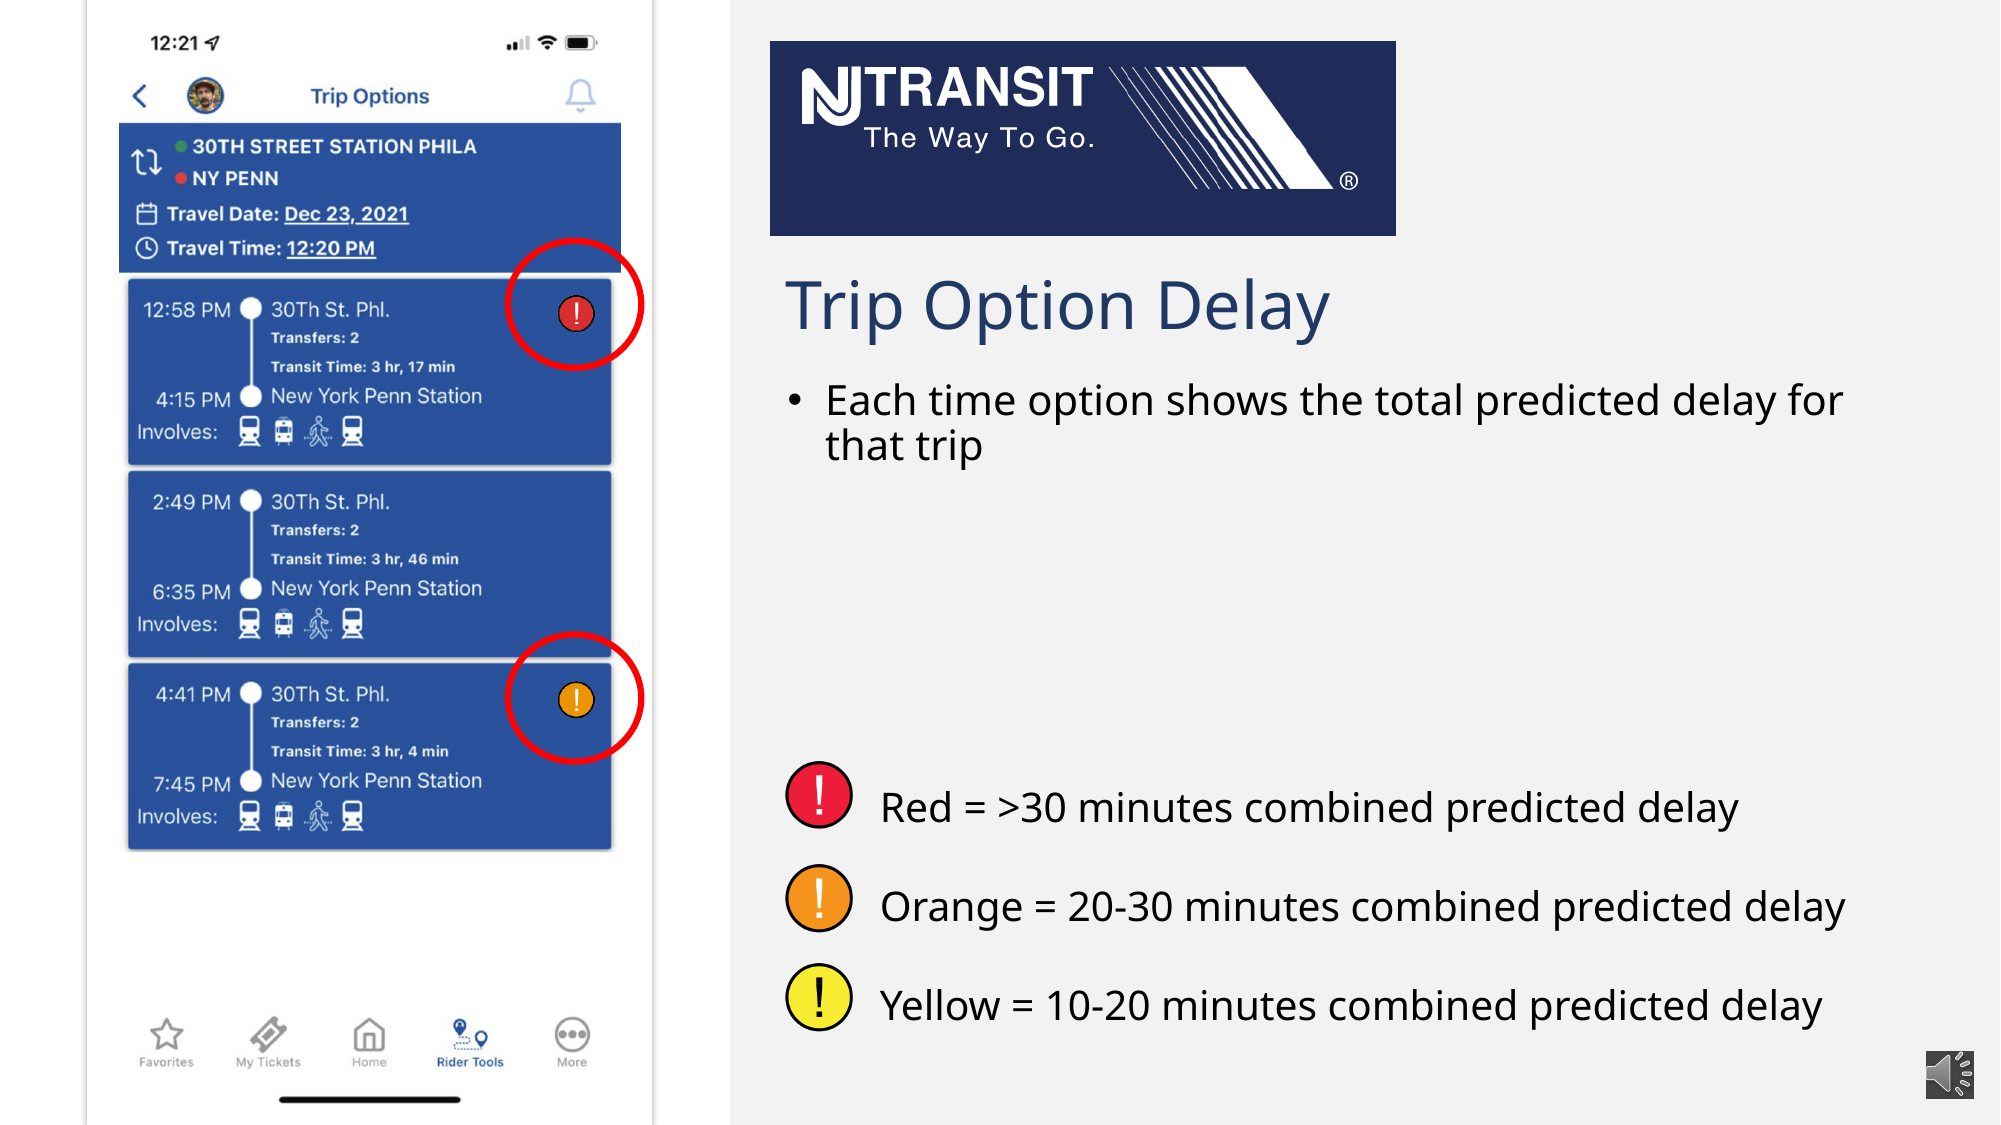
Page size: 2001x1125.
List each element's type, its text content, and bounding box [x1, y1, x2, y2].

text_box [729, 0, 2000, 1125]
picture [118, 16, 621, 1109]
text_box Red = >30 minutes combined predicted delay Orange = 20-30 minutes combined predicted delay Yellow = 10-20 minutes combined predicted delay [865, 744, 1945, 1039]
picture [785, 864, 853, 936]
picture [770, 41, 1396, 237]
title Trip Option Delay [770, 236, 1863, 381]
picture [785, 963, 853, 1035]
picture [785, 761, 853, 832]
text_box [621, 650, 643, 745]
picture [1924, 1049, 1976, 1100]
list Each time option shows the total predicted delay for that trip [772, 371, 1882, 767]
text_box [621, 257, 643, 352]
